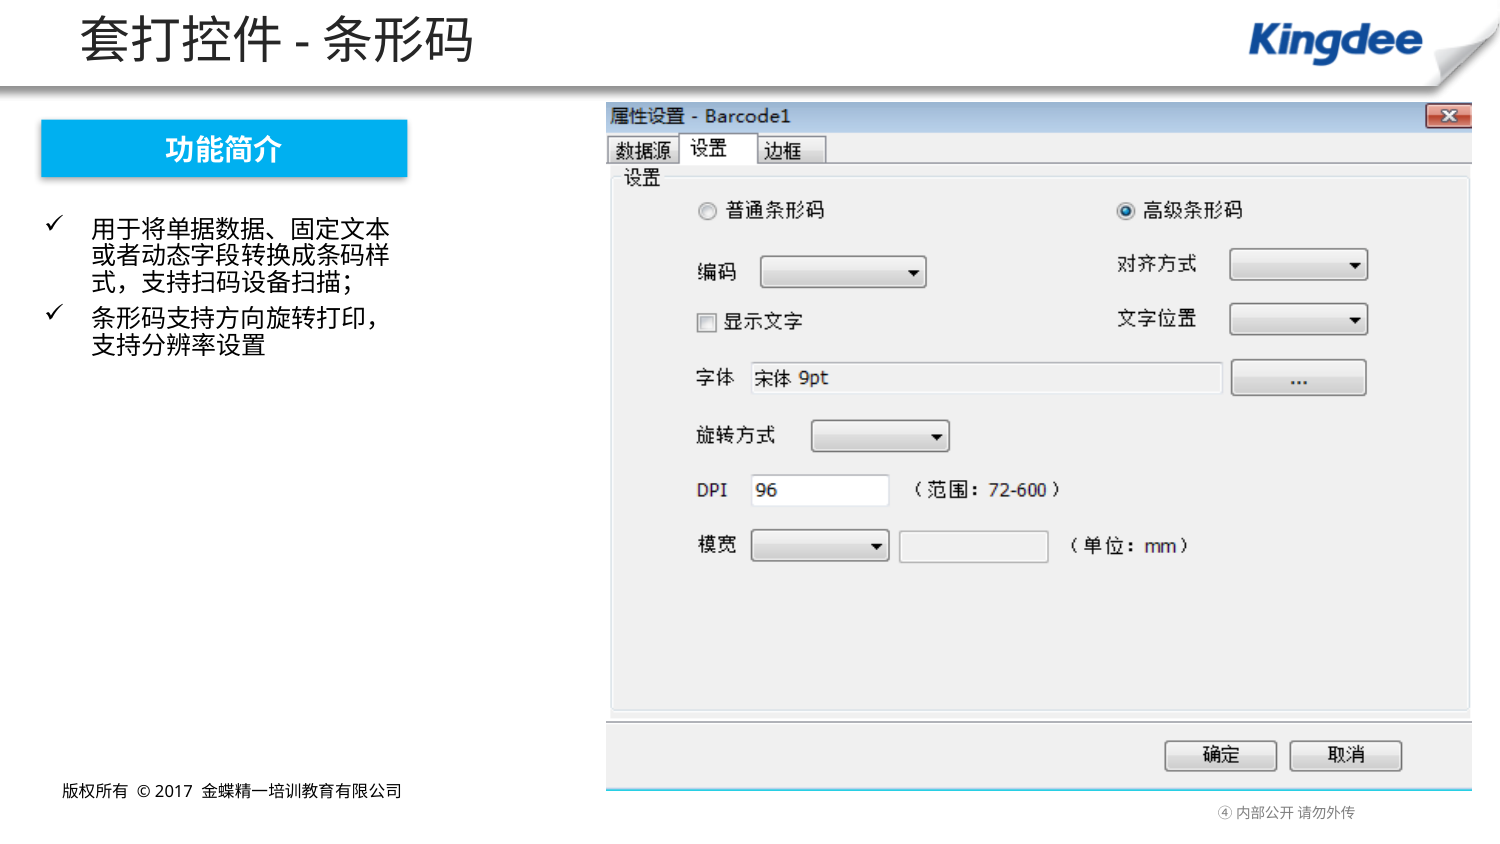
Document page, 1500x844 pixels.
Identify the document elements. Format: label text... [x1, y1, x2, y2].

picture [0, 0, 1500, 86]
title 套打控件-条形码 [64, 0, 1164, 77]
text_box 用于将单据数据、固定文本或者动态字段转换成条码样式，支持扫码设备扫描； 条形码支持方向旋转打印，支持分辨率设置 [29, 209, 408, 403]
text_box 功能简介 [41, 119, 408, 178]
picture [606, 102, 1472, 791]
